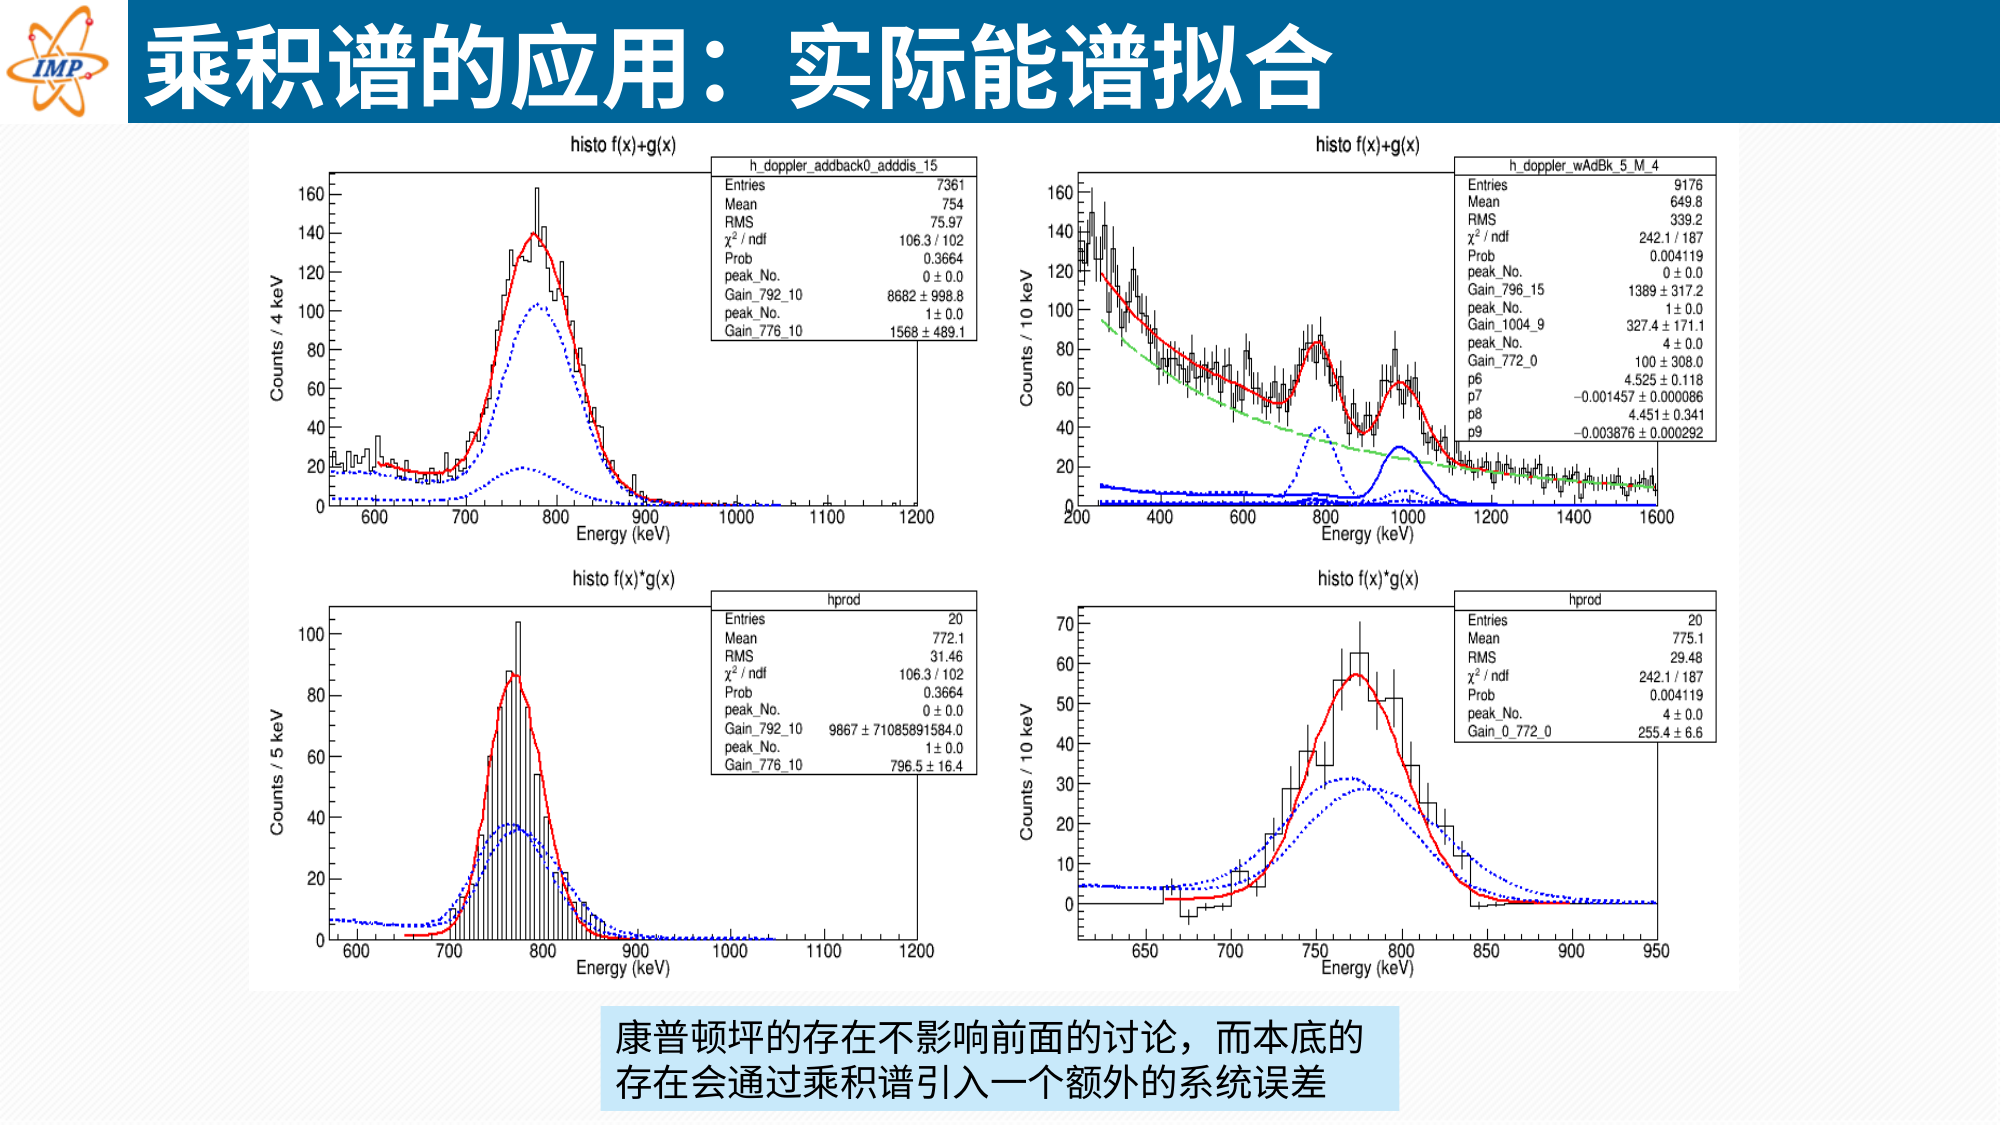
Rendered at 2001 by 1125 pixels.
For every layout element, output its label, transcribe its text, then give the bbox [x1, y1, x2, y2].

text_box 乘积谱的应用：实际能谱拟合 [127, 0, 1444, 164]
picture [0, 0, 2001, 1125]
text_box 康普顿坪的存在不影响前面的讨论，而本底的存在会通过乘积谱引入一个额外的系统误差 [600, 1006, 1400, 1111]
